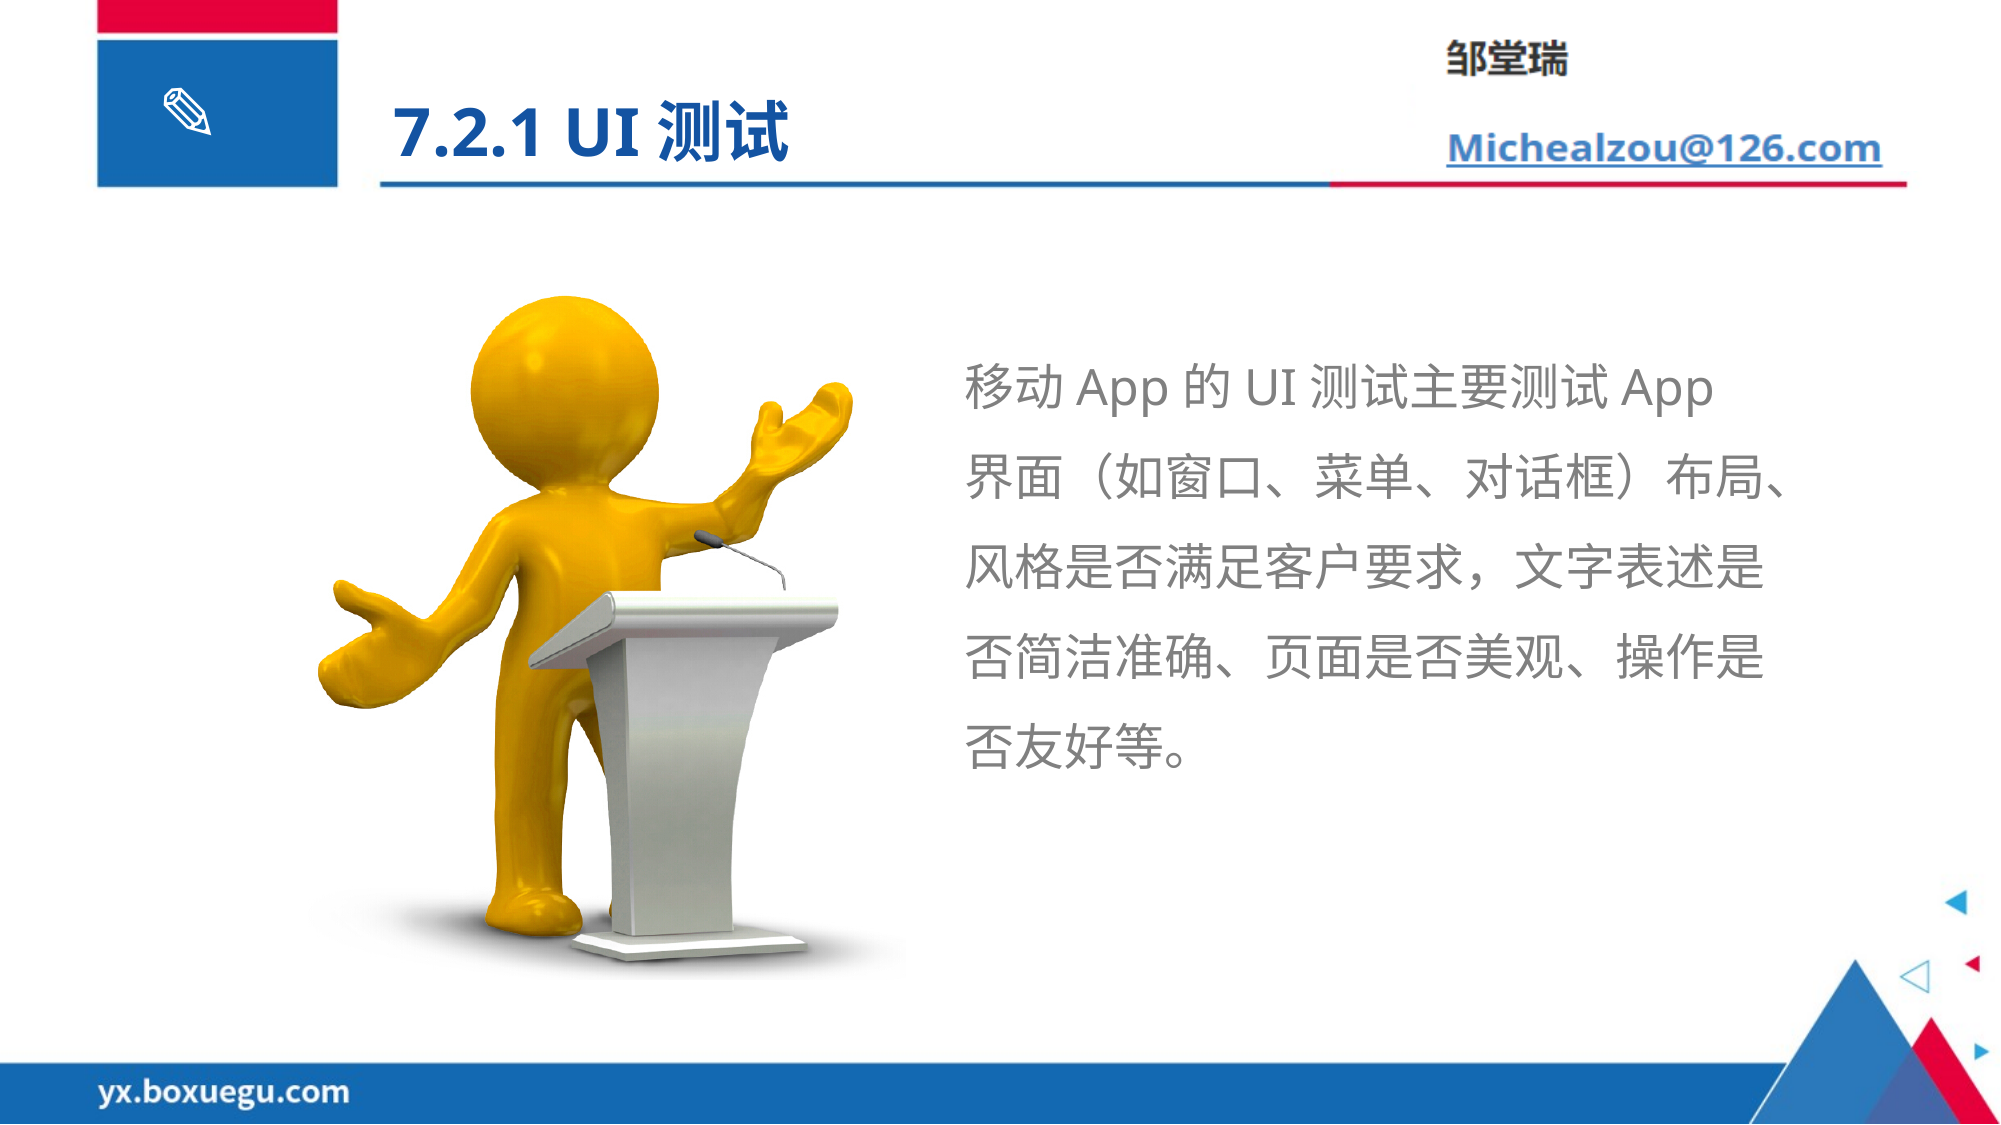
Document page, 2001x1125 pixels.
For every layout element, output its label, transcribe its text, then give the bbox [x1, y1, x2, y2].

text_box 移动App的UI测试主要测试App界面（如窗口、菜单、对话框）布局、风格是否满足客户要求，文字表述是否简洁准确、页面是否美观、操作是否友好等。 [949, 318, 1790, 842]
picture [0, 0, 2000, 1124]
text_box 7.2.1 UI测试 [379, 82, 885, 177]
